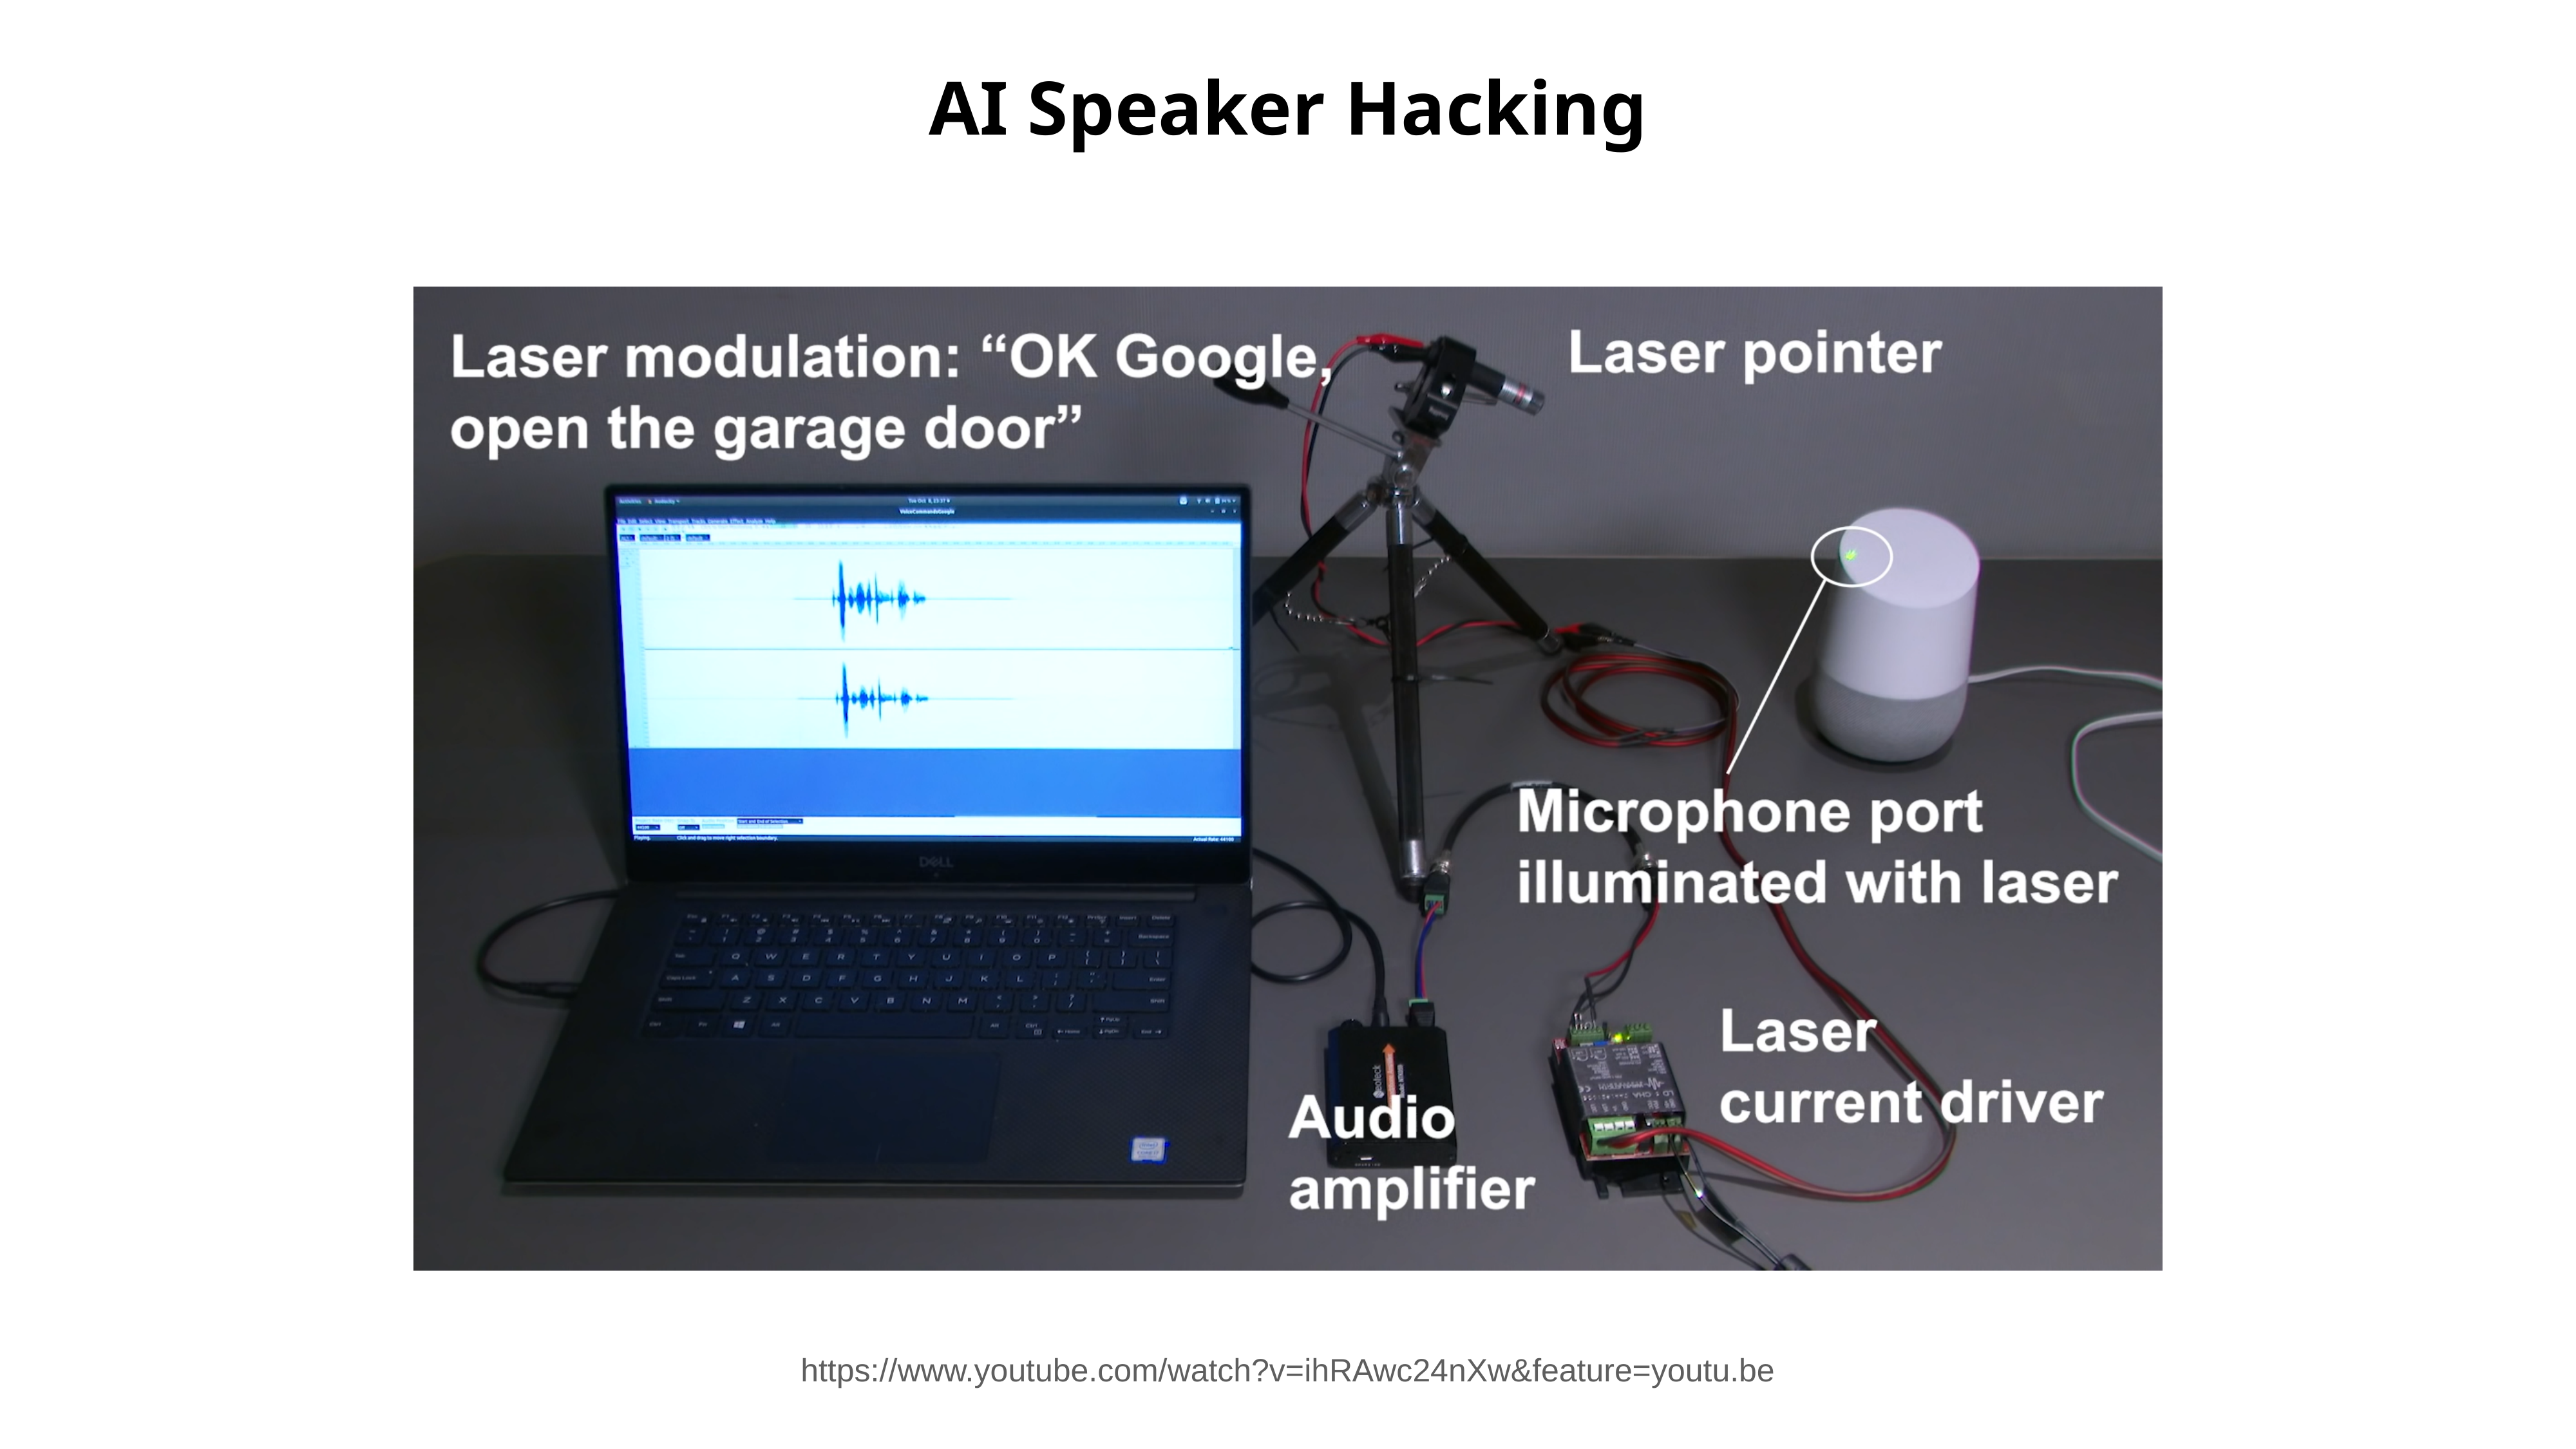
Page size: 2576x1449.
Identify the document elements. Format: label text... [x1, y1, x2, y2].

text_box https://www.youtube.com/watch?v=ihRAwc24nXw&feature=youtu.be [784, 1343, 1792, 1394]
picture [413, 286, 2163, 1271]
text_box AI Speaker Hacking [923, 55, 1653, 156]
